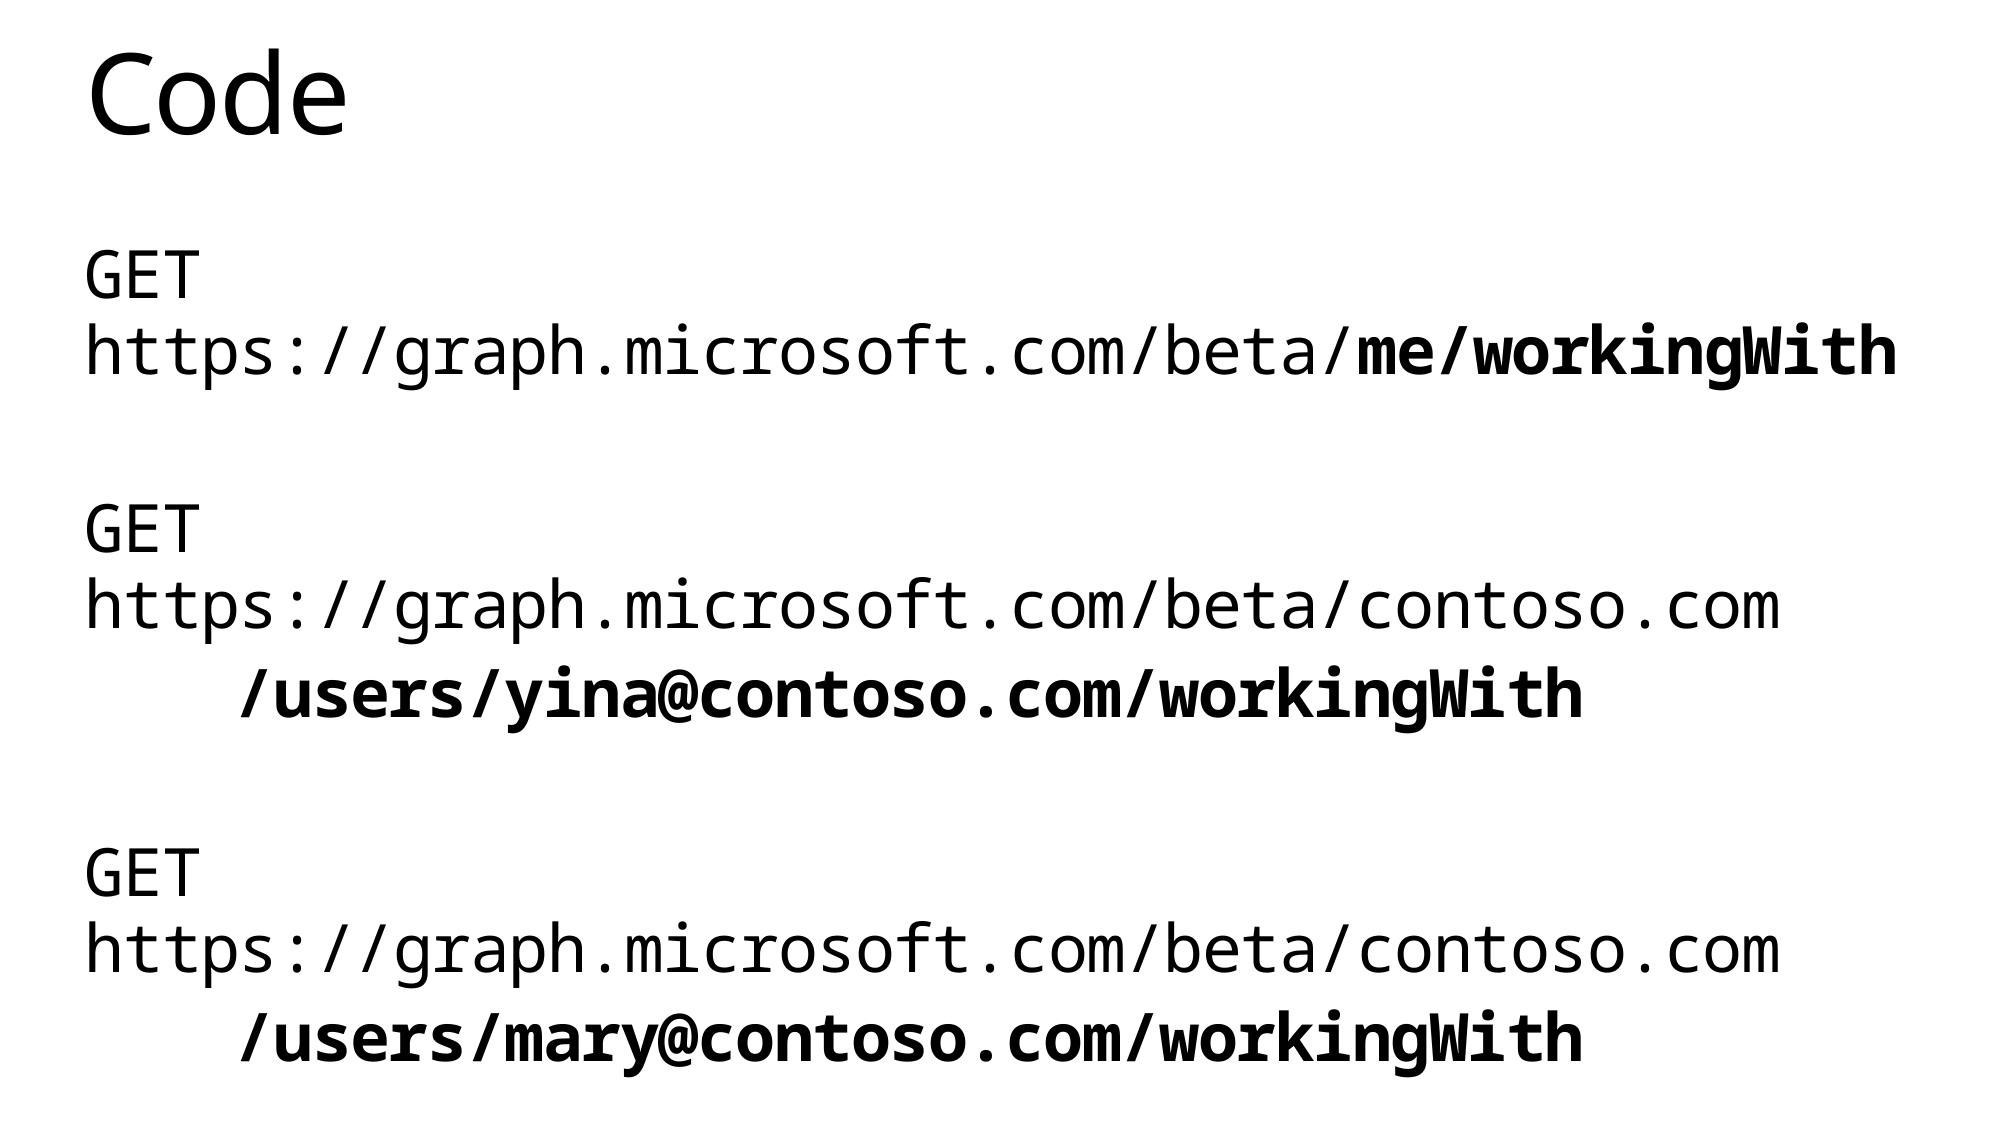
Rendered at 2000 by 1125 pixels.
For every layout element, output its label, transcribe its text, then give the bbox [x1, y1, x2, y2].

title Code [85, 37, 1914, 161]
list GET https://graph.microsoft.com/beta/me/workingWith GET https://graph.microsoft.com/beta/contoso.com /users/yina@contoso.com/workingWith GET https://graph.microsoft.com/beta/contoso.com /users/mary@contoso.com/workingWith [85, 237, 1915, 564]
